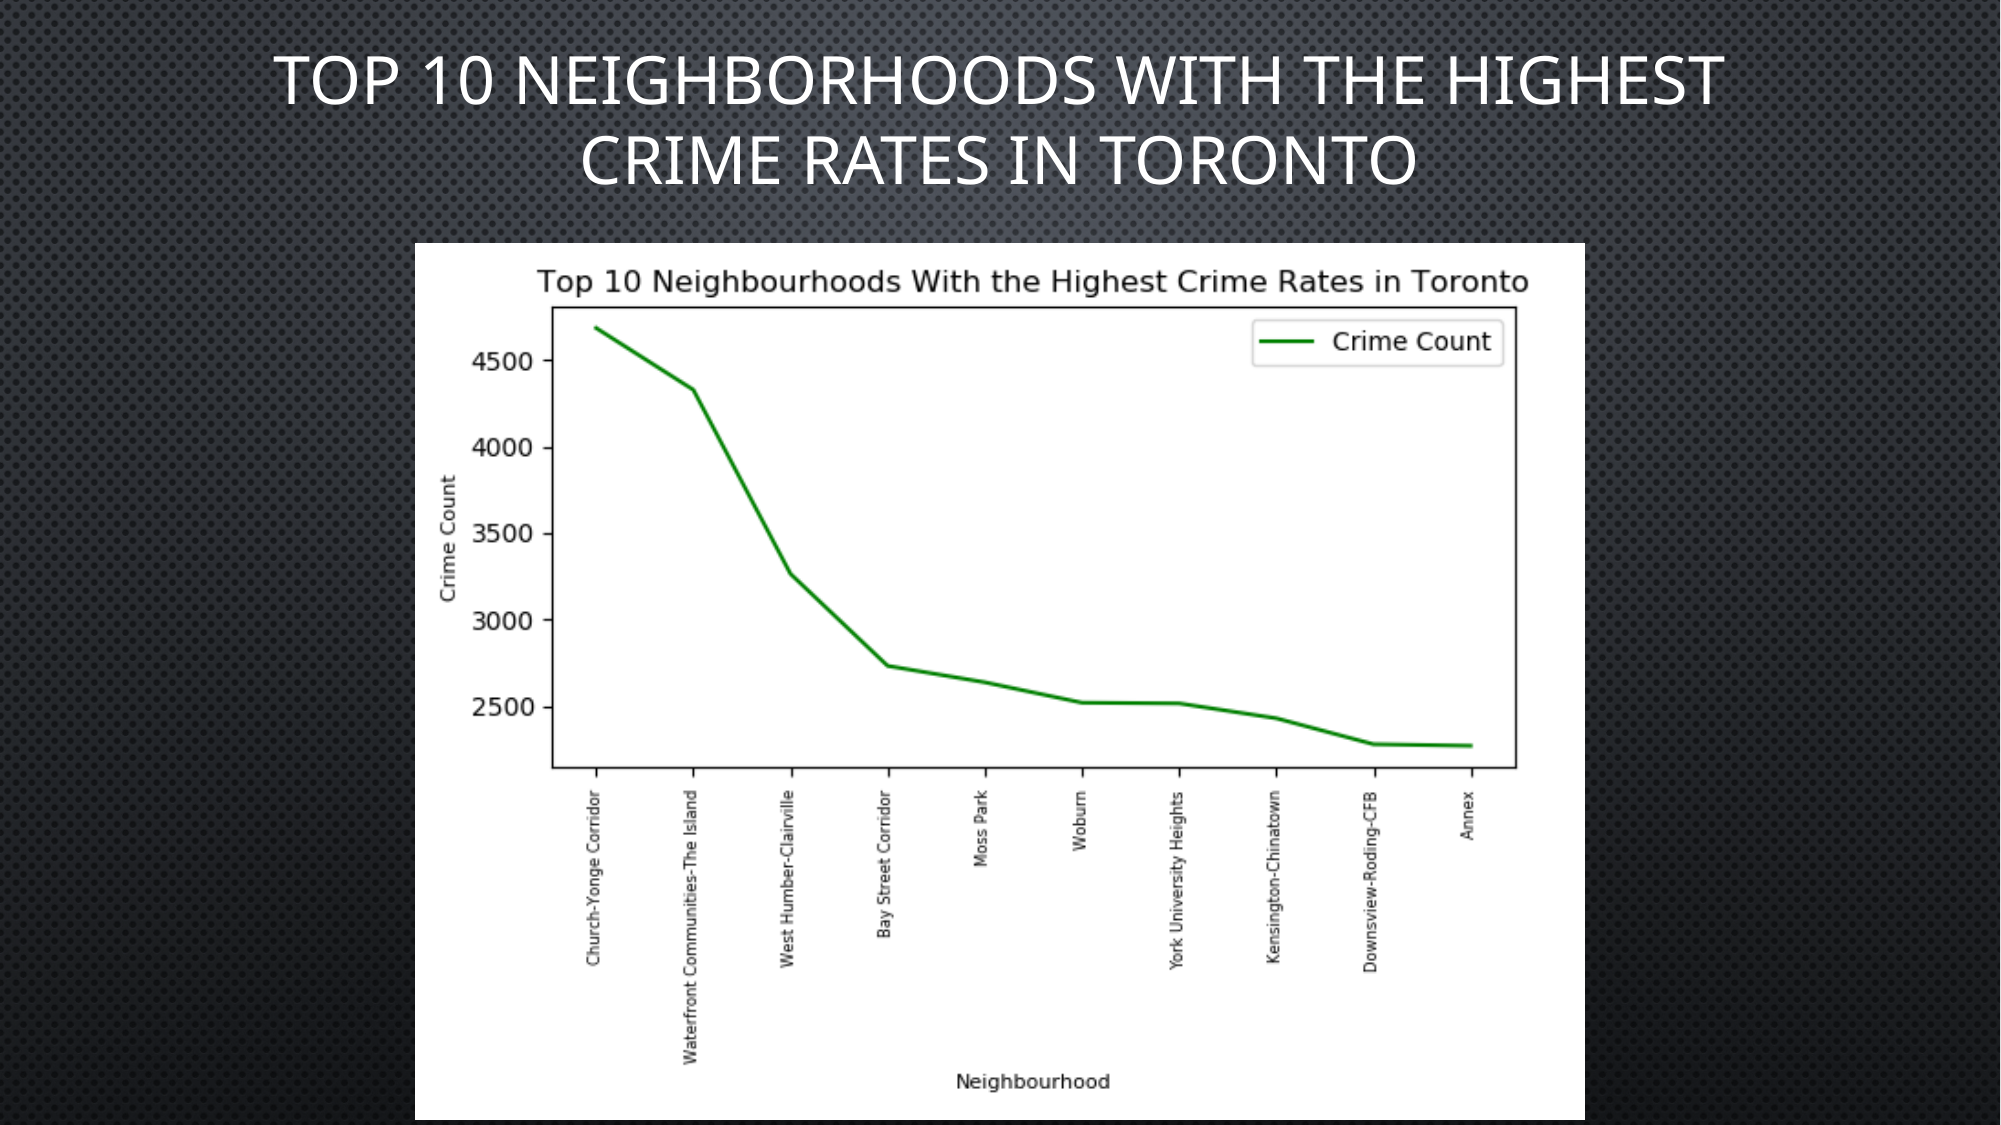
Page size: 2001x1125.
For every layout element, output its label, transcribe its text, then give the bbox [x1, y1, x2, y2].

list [415, 242, 1585, 1120]
title Top 10 Neighborhoods With the Highest Crime Rates in Toronto [187, 0, 1813, 244]
